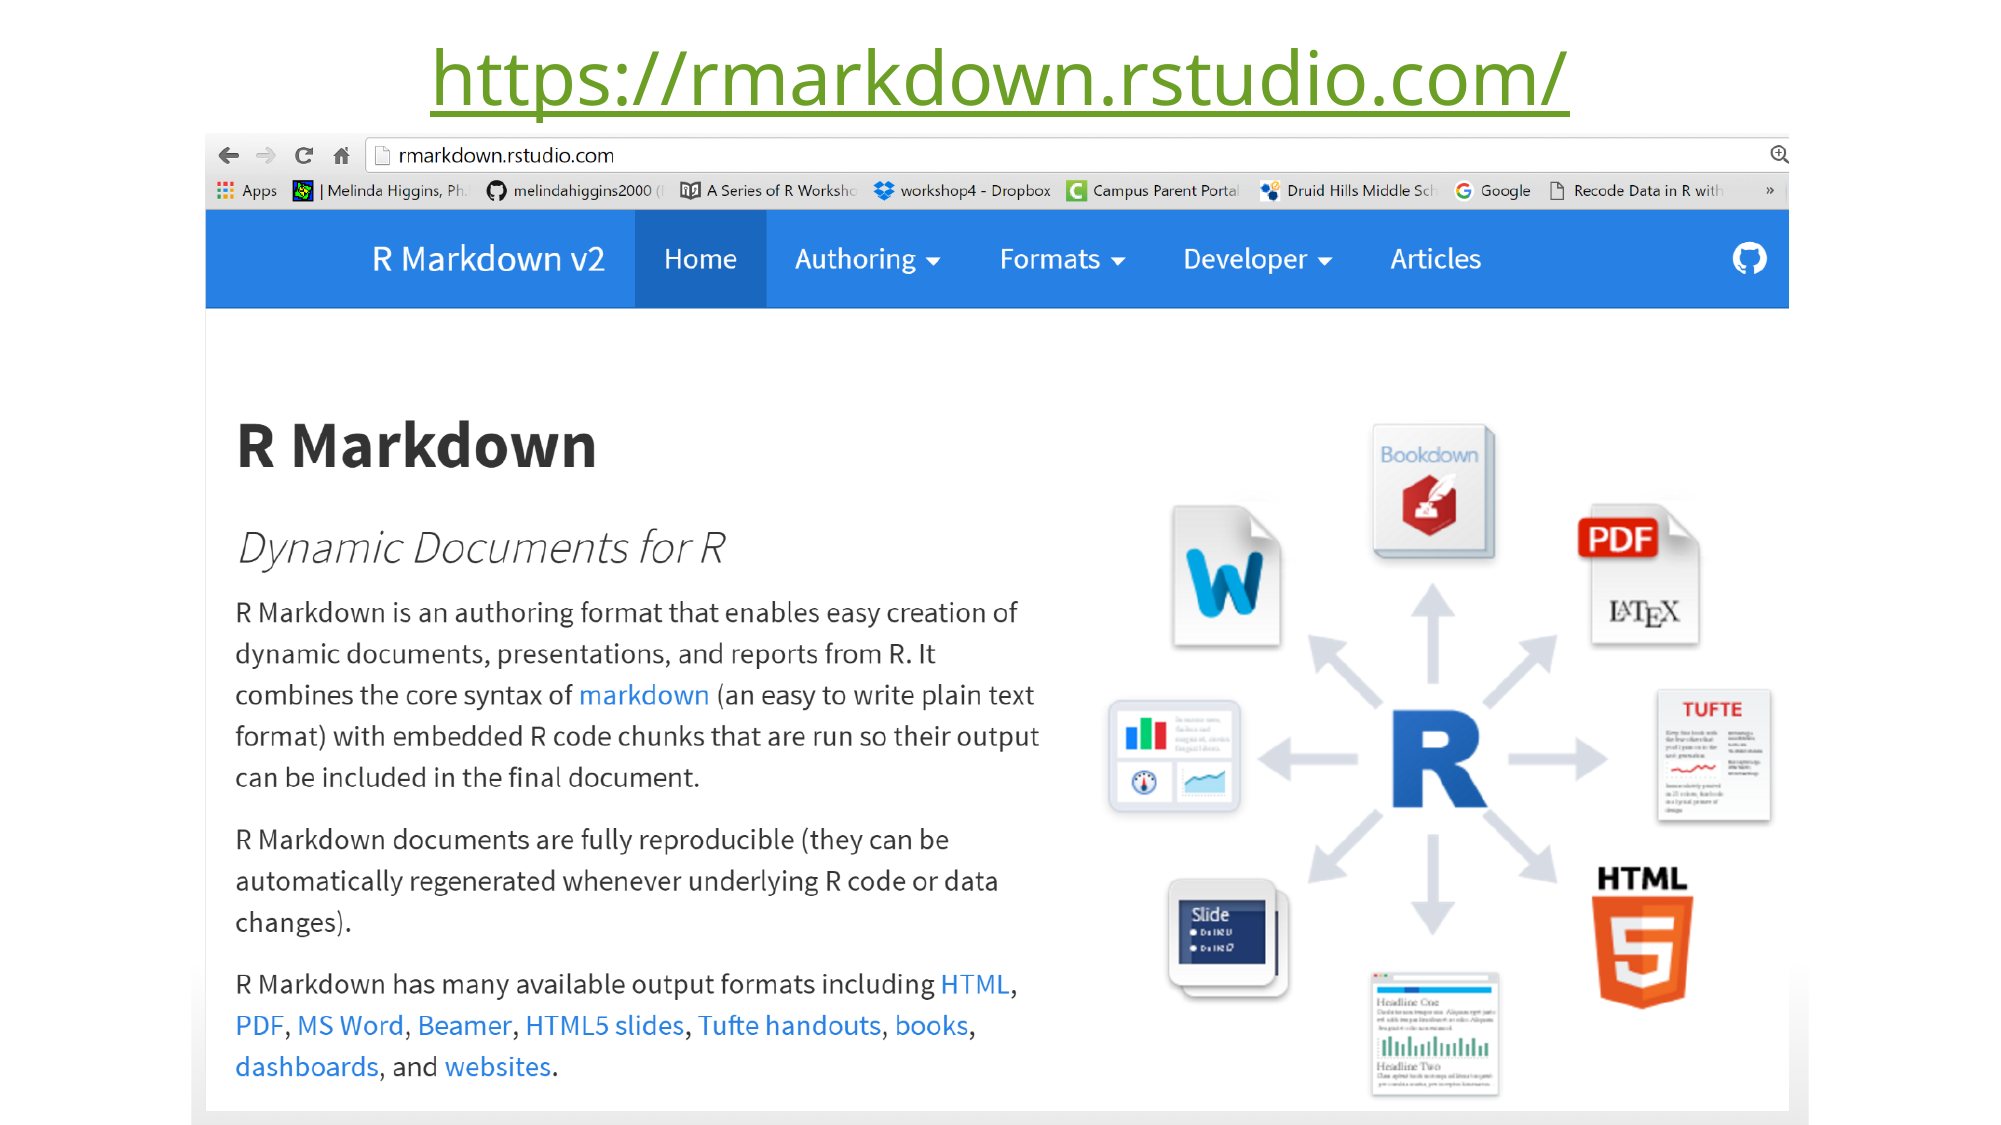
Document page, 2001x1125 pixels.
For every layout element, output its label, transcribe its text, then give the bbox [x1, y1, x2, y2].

text_box https://rmarkdown.rstudio.com/ [415, 23, 1585, 116]
picture [190, 120, 1809, 1125]
